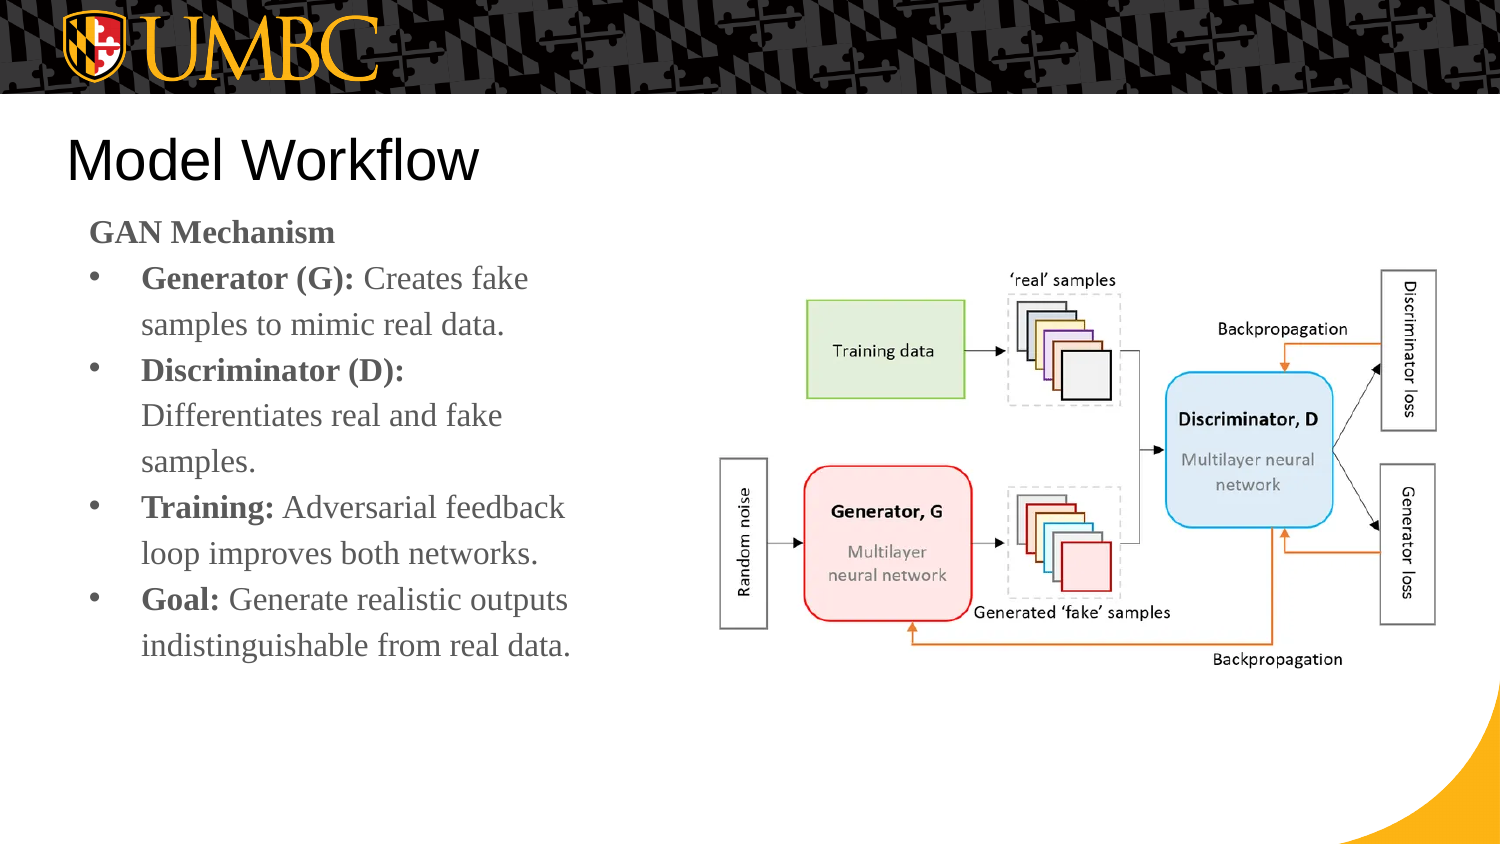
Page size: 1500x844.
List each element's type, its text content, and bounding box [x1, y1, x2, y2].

title Model Workflow [51, 106, 1449, 201]
picture [0, 0, 1500, 94]
list GAN Mechanism Generator (G): Creates fake samples to mimic real data. Discriminator (D): Differentiates real and fake samples. Training: Adversarial feedback loop improves both networks. Goal: Generate realistic outputs indistinguishable from real data. [51, 189, 603, 750]
picture [706, 252, 1500, 844]
